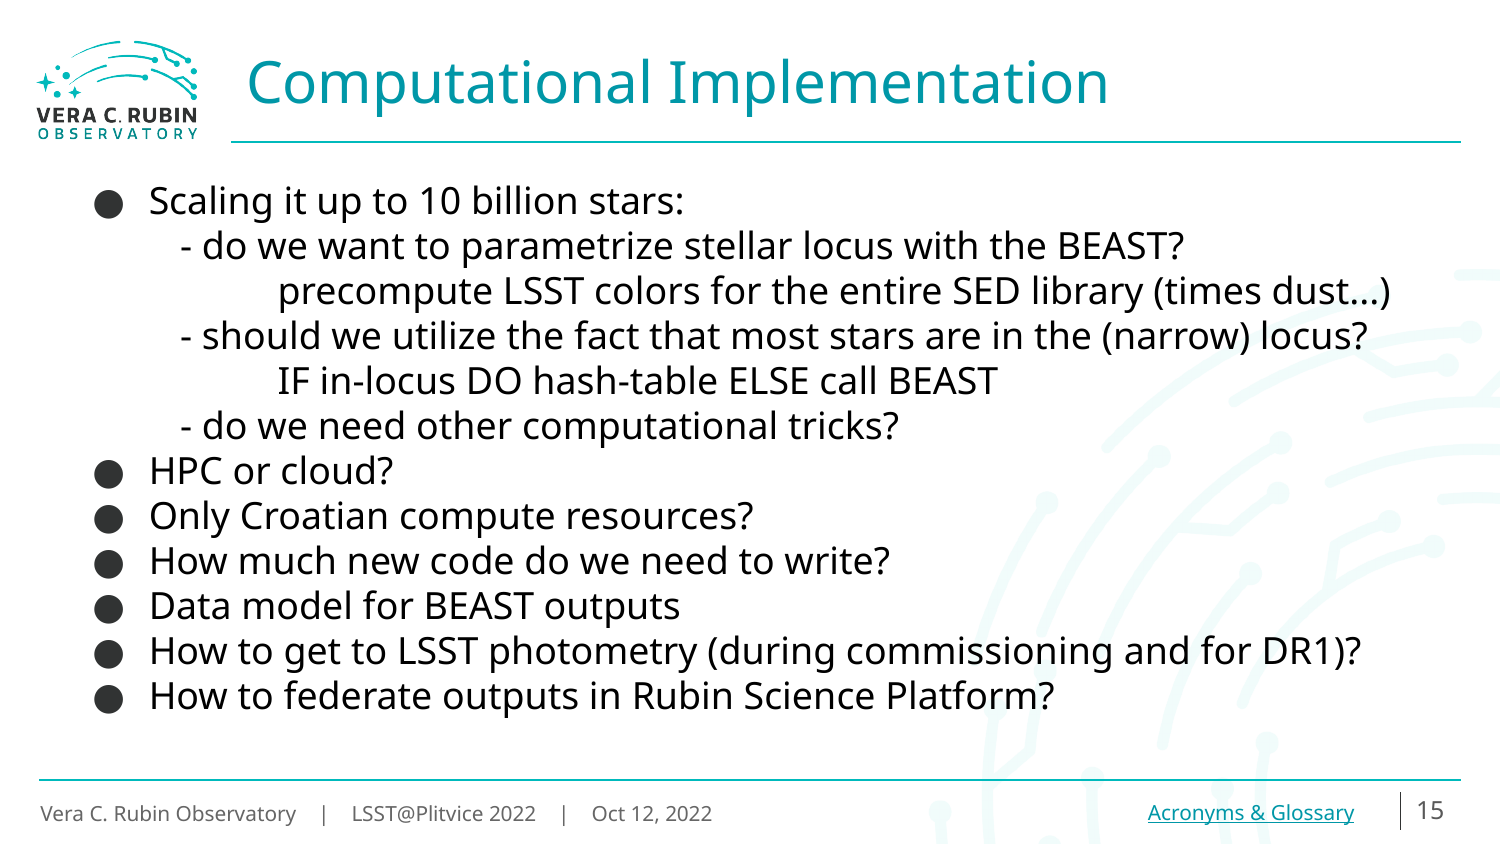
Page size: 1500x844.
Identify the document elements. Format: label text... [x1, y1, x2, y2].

text_box Computational Implementation [231, 27, 1478, 132]
slide_number 15 [1369, 779, 1460, 844]
text_box Scaling it up to 10 billion stars: - do we want to parametrize stellar locus with the BEAST? precompute LSST colors for the entire SED library (times dust...) - should we utilize the fact that most stars are in the (narrow) locus? IF in-locus DO hash-table ELSE call BEAST - do we need other computational tricks? HPC or cloud? Only Croatian compute resources? How much new code do we need to write? Data model for BEAST outputs How to get to LSST photometry (during commissioning and for DR1)? How to federate outputs in Rubin Science Platform? [58, 162, 1449, 772]
picture [0, 0, 210, 145]
